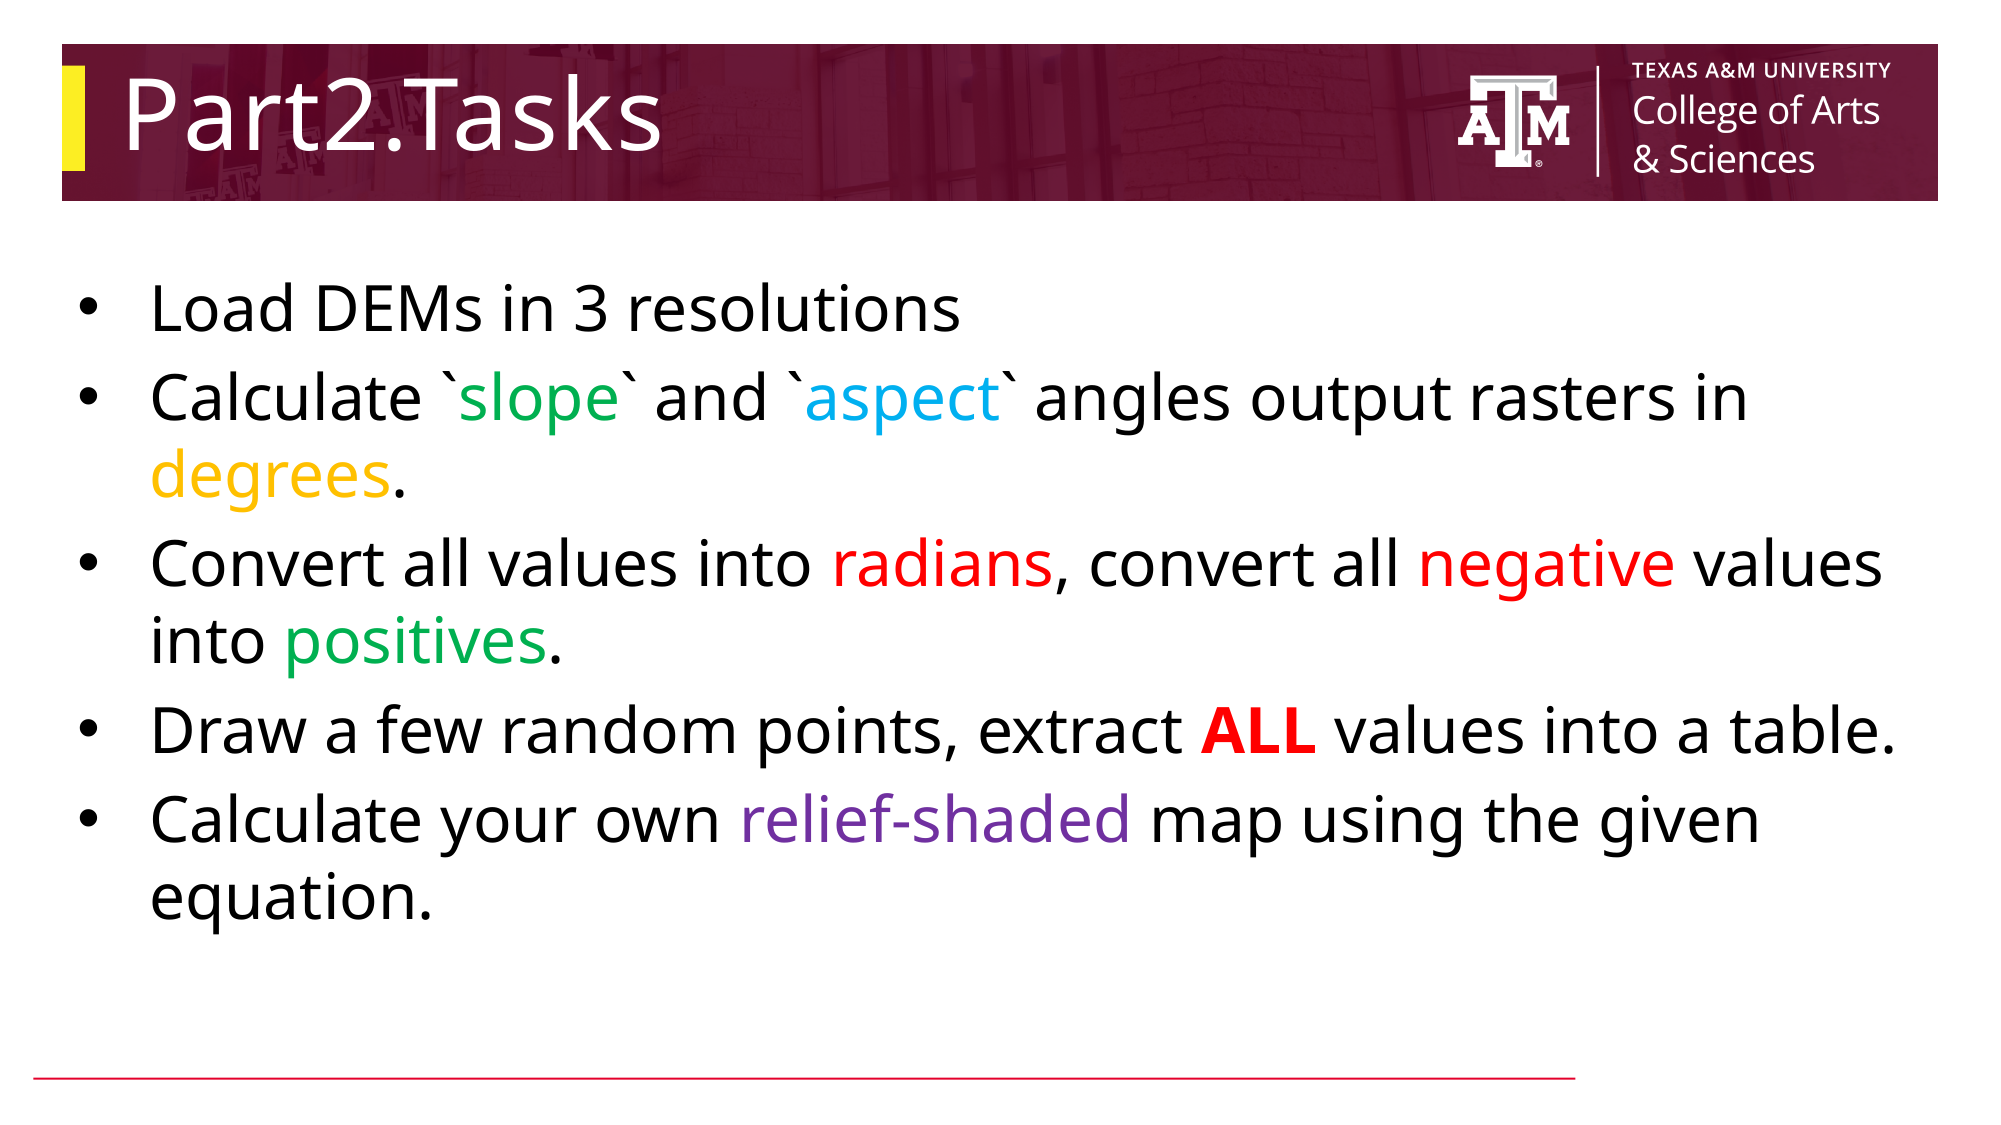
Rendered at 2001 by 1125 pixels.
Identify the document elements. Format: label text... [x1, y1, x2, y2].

list Load DEMs in 3 resolutions Calculate `slope` and `aspect` angles output rasters in degrees. Convert all values into radians, convert all negative values into positives. Draw a few random points, extract ALL values into a table. Calculate your own relief-shaded map using the given equation. [62, 259, 1938, 996]
picture [62, 44, 105, 201]
picture [1367, 44, 1938, 201]
title Part2.Tasks [105, 16, 1367, 205]
